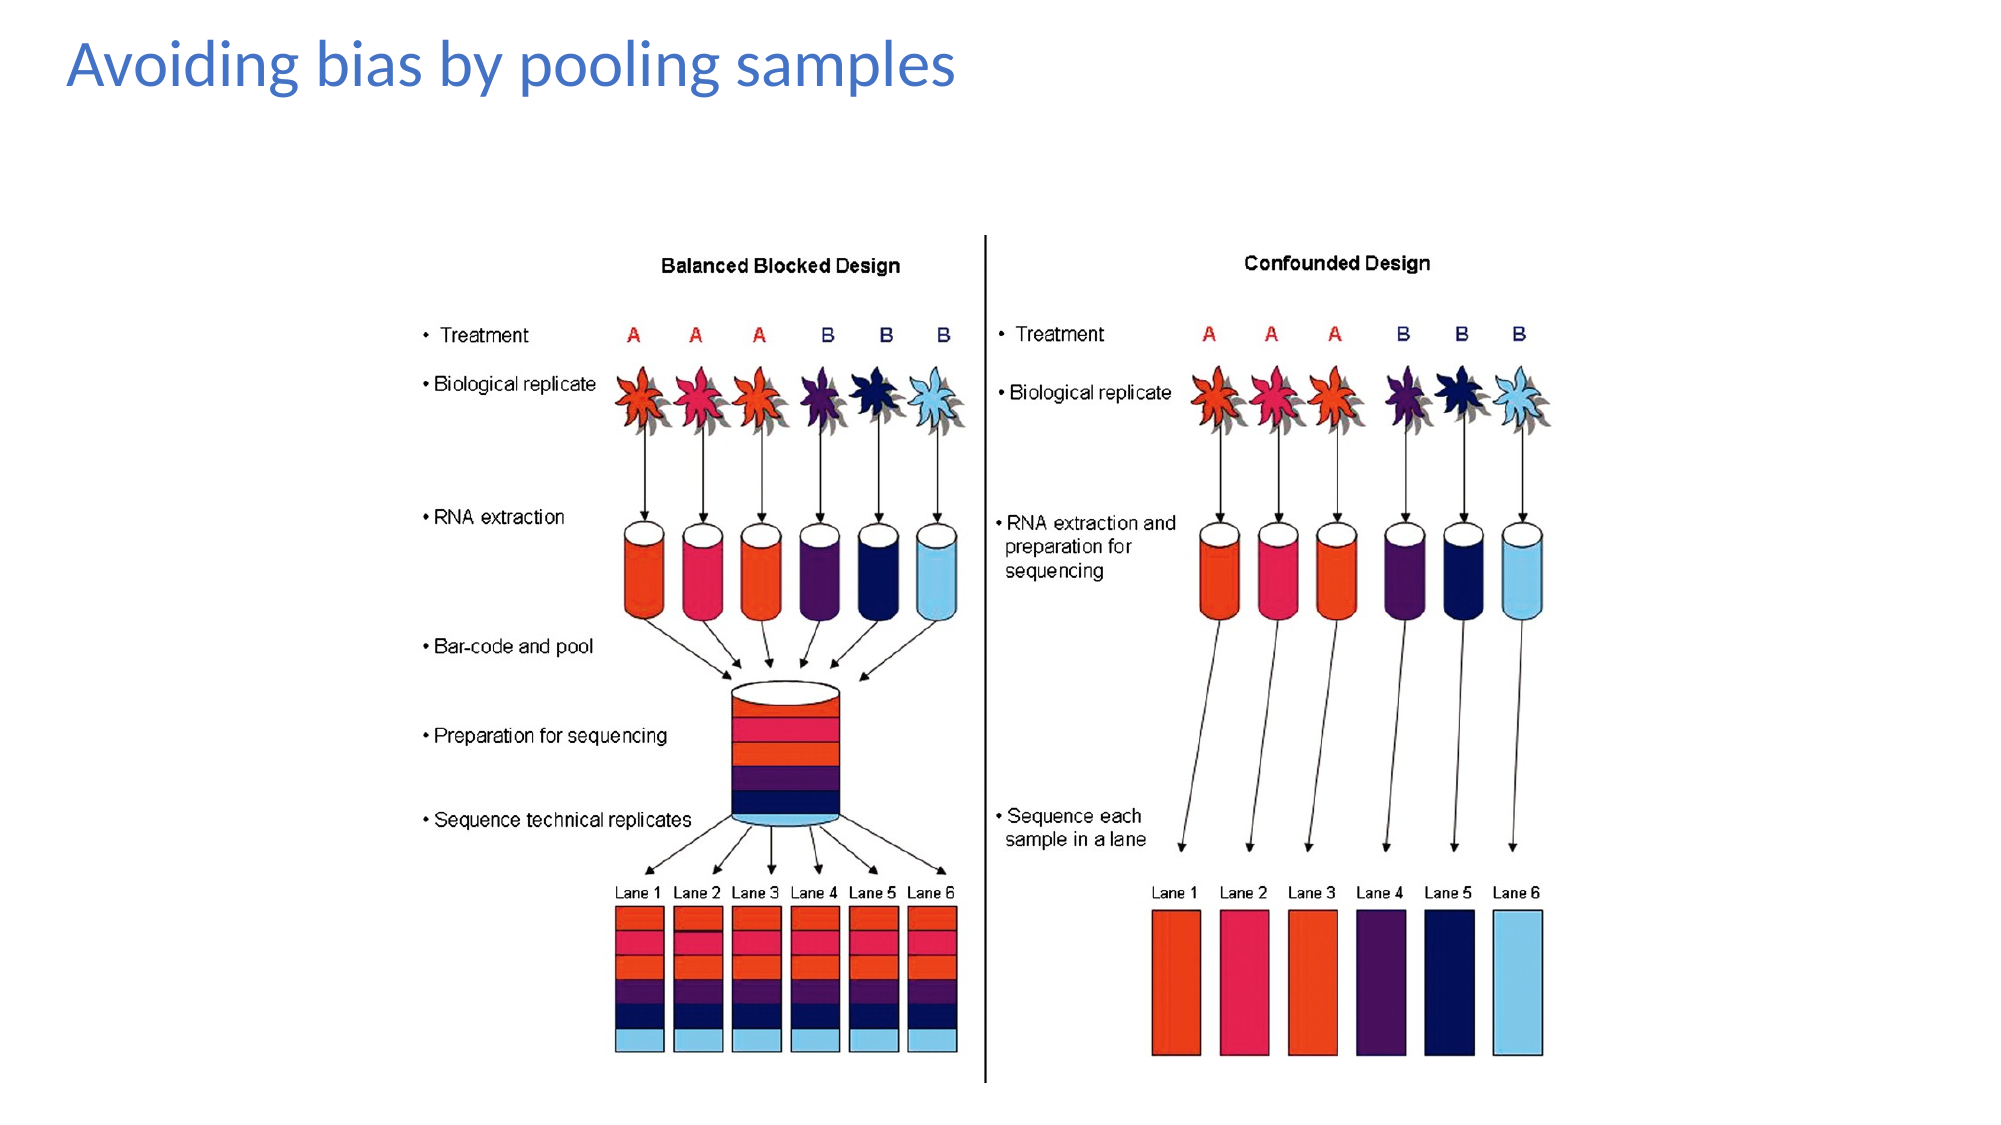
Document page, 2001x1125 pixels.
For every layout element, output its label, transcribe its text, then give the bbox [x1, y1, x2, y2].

text_box Avoiding bias by pooling samples [51, 12, 987, 107]
picture [402, 235, 1598, 1083]
